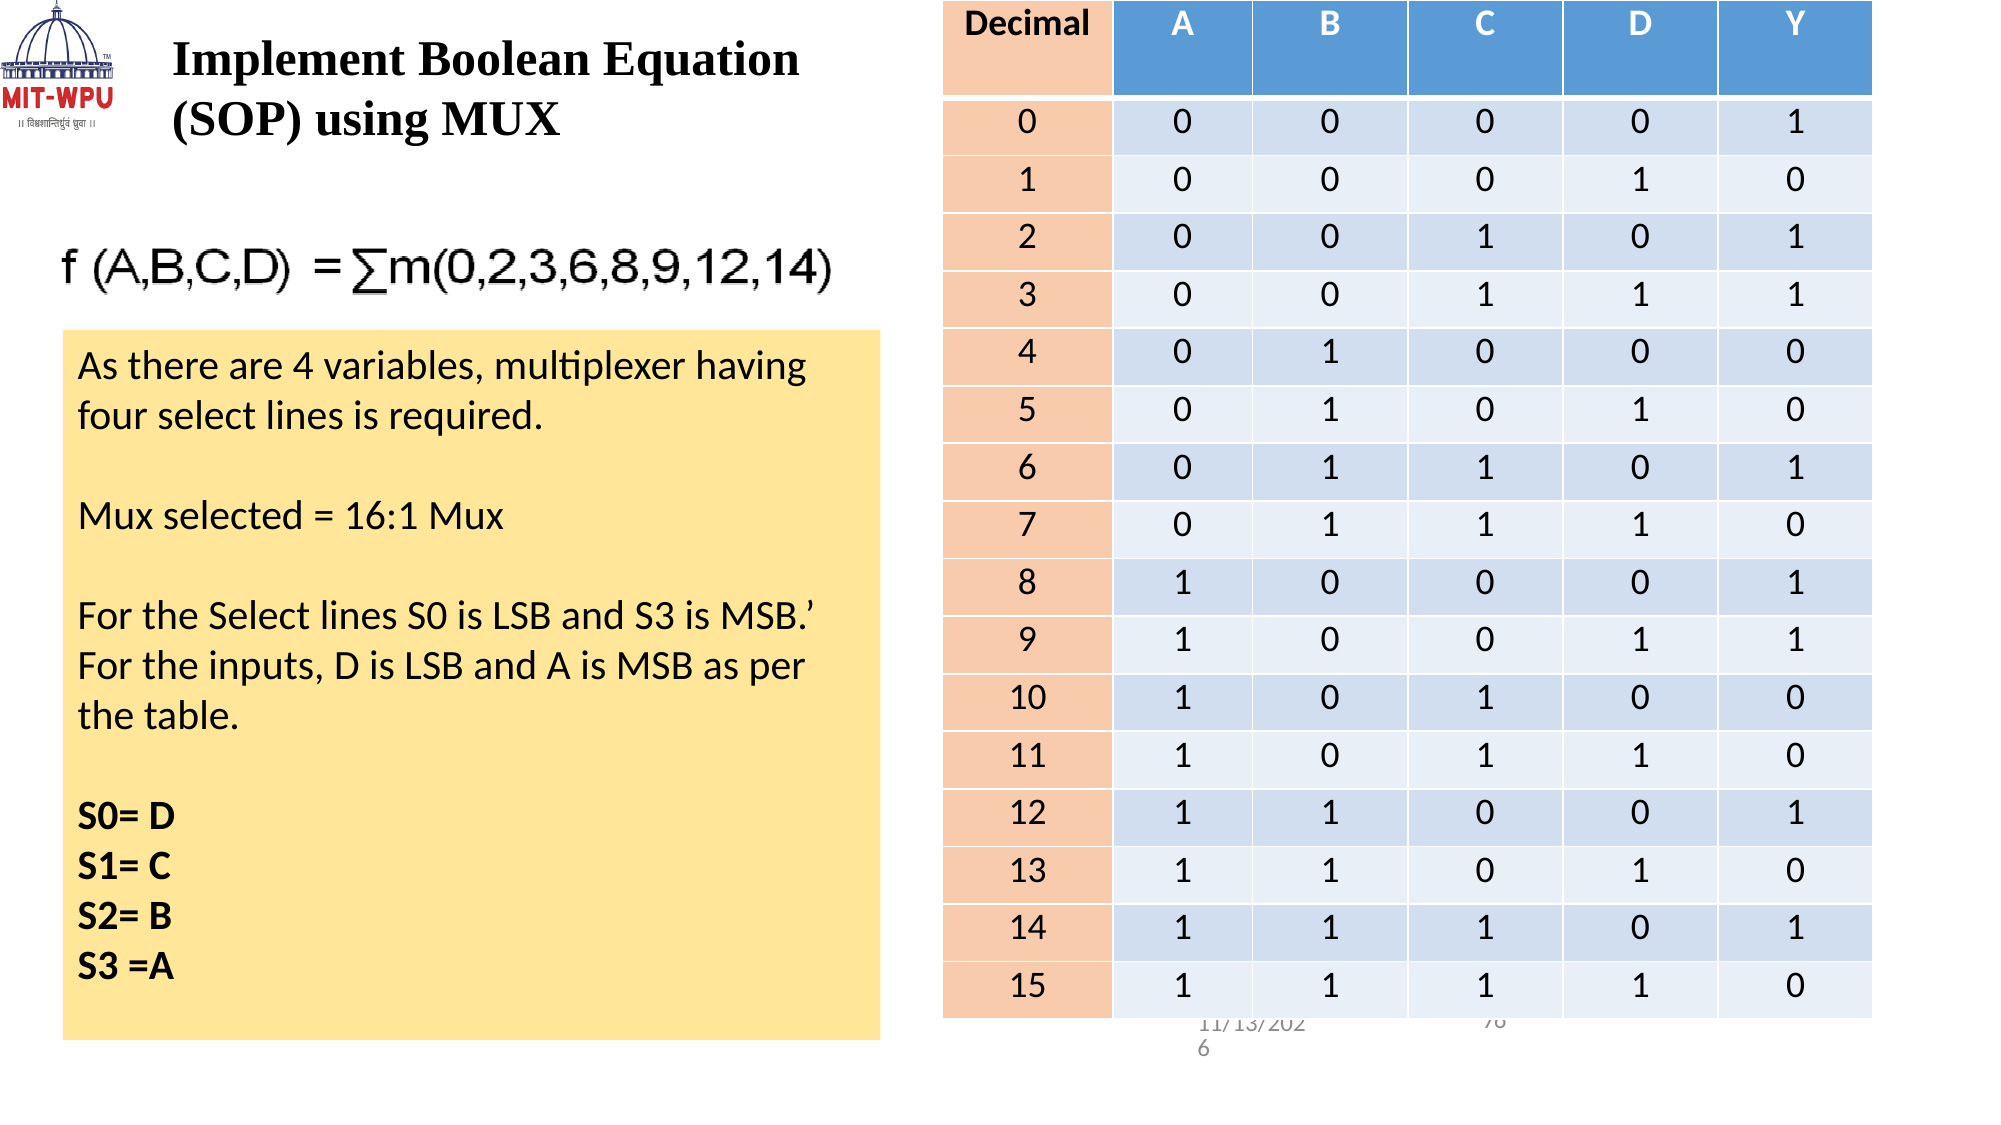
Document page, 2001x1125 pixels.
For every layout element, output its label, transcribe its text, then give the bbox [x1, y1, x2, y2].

table_cell 0 [1409, 617, 1562, 673]
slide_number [1182, 1020, 1332, 1051]
table_cell 7 [943, 502, 1112, 558]
table_cell 0 [1253, 214, 1407, 270]
table_header B [1253, 1, 1407, 95]
table_cell 1 [1409, 502, 1562, 558]
table_cell 0 [1564, 675, 1717, 730]
table_cell 13 [943, 847, 1112, 903]
table_cell 0 [1409, 101, 1562, 155]
table_cell 1 [1253, 790, 1407, 846]
table_cell 0 [1253, 559, 1407, 615]
table_cell 14 [943, 905, 1112, 961]
table_cell 1 [1564, 272, 1717, 327]
table_cell 0 [1719, 387, 1872, 442]
table_cell 0 [1564, 559, 1717, 615]
picture [54, 224, 843, 311]
table_cell 0 [1114, 101, 1252, 155]
table_header Decimal [943, 1, 1112, 95]
table_cell 5 [943, 387, 1112, 442]
table_cell 0 [1564, 214, 1717, 270]
table_cell 1 [1719, 101, 1872, 155]
table_cell 0 [1719, 502, 1872, 558]
table_cell 1 [1114, 847, 1252, 903]
table_cell 0 [1409, 559, 1562, 615]
table_header D [1564, 1, 1717, 95]
table_cell 2 [943, 214, 1112, 270]
table_cell 0 [1253, 732, 1407, 788]
table_header C [1409, 1, 1562, 95]
table_cell 0 [1409, 790, 1562, 846]
table_cell 1 [1719, 617, 1872, 673]
table_cell 8 [943, 559, 1112, 615]
table_cell 0 [1719, 675, 1872, 730]
table_cell 1 [1253, 502, 1407, 558]
table_cell 1 [1564, 617, 1717, 673]
table_cell 1 [1114, 905, 1252, 961]
table_cell 0 [1409, 329, 1562, 385]
table_cell 1 [1564, 962, 1717, 1018]
table_cell 0 [1114, 156, 1252, 212]
table_header Y [1719, 1, 1872, 95]
table_cell 1 [1253, 387, 1407, 442]
table_cell 1 [1114, 962, 1252, 1018]
table_cell 0 [1409, 156, 1562, 212]
table_cell 15 [943, 962, 1112, 1018]
table_cell 6 [943, 444, 1112, 500]
table_cell 1 [1719, 790, 1872, 846]
table_cell 0 [1114, 272, 1252, 327]
table_cell 1 [1114, 732, 1252, 788]
table_cell 1 [1409, 272, 1562, 327]
table_cell 0 [1114, 502, 1252, 558]
table_cell 11 [943, 732, 1112, 788]
table_cell 0 [1409, 387, 1562, 442]
table_cell 0 [1719, 732, 1872, 788]
table_cell 0 [1564, 329, 1717, 385]
table_cell 0 [1564, 905, 1717, 961]
picture [0, 0, 127, 131]
table_cell 0 [1114, 329, 1252, 385]
table_cell 1 [1114, 790, 1252, 846]
table_cell 1 [1564, 387, 1717, 442]
table_cell 0 [1719, 847, 1872, 903]
table_cell 0 [1253, 617, 1407, 673]
table_cell 0 [1564, 101, 1717, 155]
table_cell 1 [943, 156, 1112, 212]
table_cell 1 [1114, 617, 1252, 673]
table_cell 0 [1114, 387, 1252, 442]
table_cell 0 [1253, 675, 1407, 730]
table_cell 1 [1719, 272, 1872, 327]
table_cell 1 [1409, 962, 1562, 1018]
table_cell 3 [943, 272, 1112, 327]
table_cell 1 [1253, 962, 1407, 1018]
table_cell 0 [1719, 962, 1872, 1018]
table_cell 0 [1409, 847, 1562, 903]
table_cell 9 [943, 617, 1112, 673]
text_box As there are 4 variables, multiplexer having four select lines is required. Mux selected = 16:1 Mux For the Select lines S0 is LSB and S3 is MSB.’ For the inputs, D is LSB and A is MSB as per the table. S0= D S1= C S2= B S3 =A [62, 330, 881, 1041]
table_cell 1 [1253, 847, 1407, 903]
table_cell 1 [1253, 905, 1407, 961]
table_cell 0 [1719, 156, 1872, 212]
table_cell 1 [1409, 675, 1562, 730]
table_cell 0 [943, 101, 1112, 155]
table_cell 1 [1253, 444, 1407, 500]
table_cell 1 [1564, 156, 1717, 212]
table_cell 1 [1564, 732, 1717, 788]
table_cell 1 [1719, 444, 1872, 500]
table_cell 1 [1719, 905, 1872, 961]
table_cell 0 [1564, 444, 1717, 500]
table_header A [1114, 1, 1252, 95]
table_cell 0 [1114, 214, 1252, 270]
table_cell 0 [1719, 329, 1872, 385]
table_cell 1 [1409, 905, 1562, 961]
table_cell 1 [1719, 559, 1872, 615]
title Implement Boolean Equation (SOP) using MUX [169, 0, 816, 180]
table_cell 1 [1564, 847, 1717, 903]
table_cell 12 [943, 790, 1112, 846]
table_cell 1 [1114, 559, 1252, 615]
table_cell 0 [1114, 444, 1252, 500]
table_cell 10 [943, 675, 1112, 730]
table_cell 1 [1409, 214, 1562, 270]
table_cell 0 [1253, 101, 1407, 155]
table_cell 0 [1253, 272, 1407, 327]
table_cell 1 [1564, 502, 1717, 558]
table_cell 1 [1409, 444, 1562, 500]
table_cell 1 [1409, 732, 1562, 788]
table_cell 1 [1114, 675, 1252, 730]
table_cell 1 [1719, 214, 1872, 270]
table_cell 0 [1564, 790, 1717, 846]
table_cell 0 [1253, 156, 1407, 212]
slide_number 76 [1409, 1020, 1522, 1051]
table_cell 1 [1253, 329, 1407, 385]
table_cell 4 [943, 329, 1112, 385]
